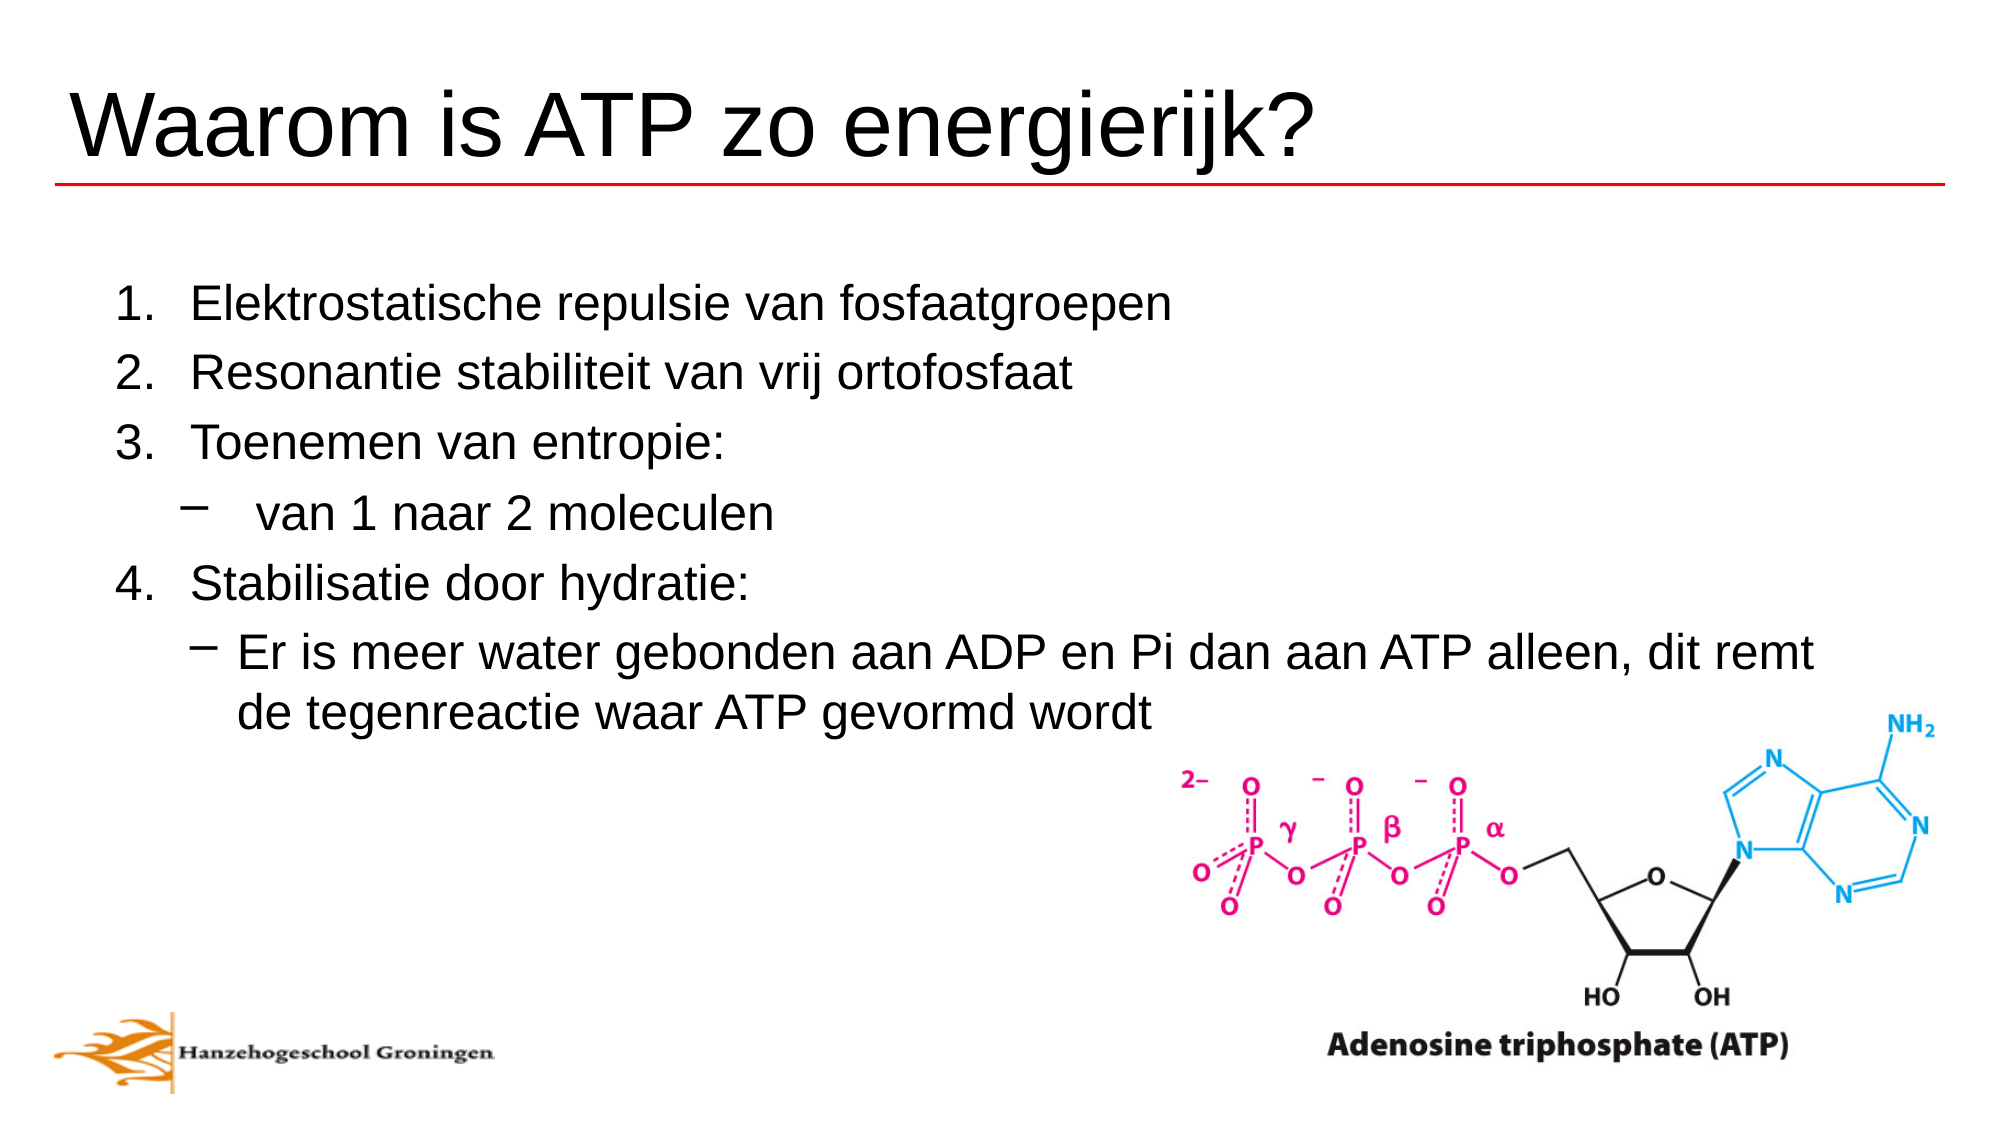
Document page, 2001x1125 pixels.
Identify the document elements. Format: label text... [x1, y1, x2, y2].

picture [54, 1012, 495, 1094]
list Elektrostatische repulsie van fosfaatgroepen Resonantie stabiliteit van vrij ortofosfaat Toenemen van entropie: van 1 naar 2 moleculen Stabilisatie door hydratie: Er is meer water gebonden aan ADP en Pi dan aan ATP alleen, dit remt de tegenreactie waar ATP gevormd wordt [99, 262, 1900, 1005]
title Waarom is ATP zo energierijk? [54, 54, 1946, 185]
picture [1163, 699, 2000, 1098]
